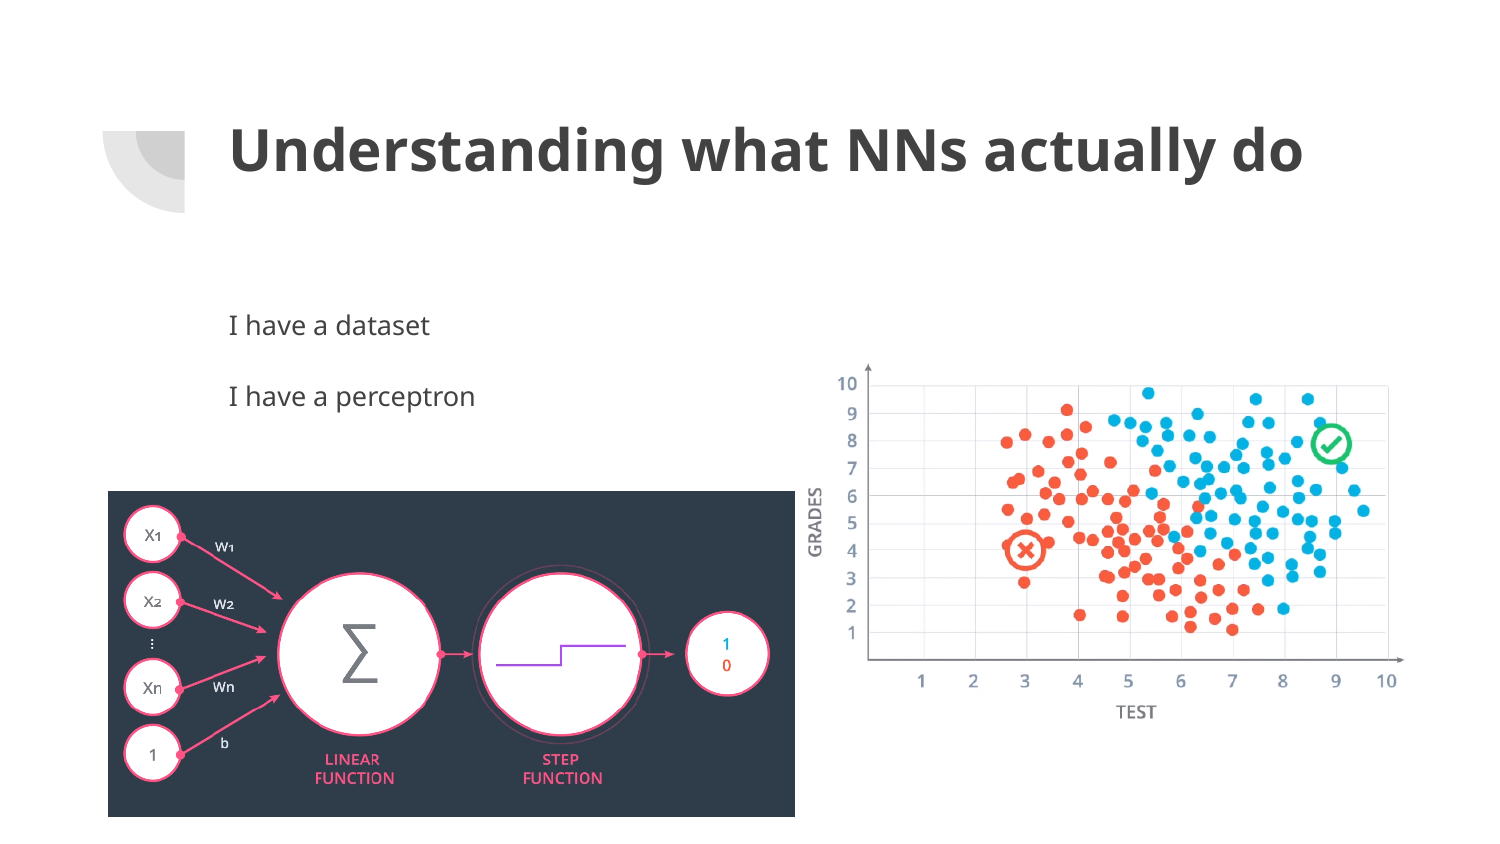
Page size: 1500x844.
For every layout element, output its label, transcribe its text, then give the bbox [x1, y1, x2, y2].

picture [107, 331, 1451, 817]
title Understanding what NNs actually do [213, 98, 1368, 263]
list I have a dataset I have a perceptron [213, 288, 781, 489]
